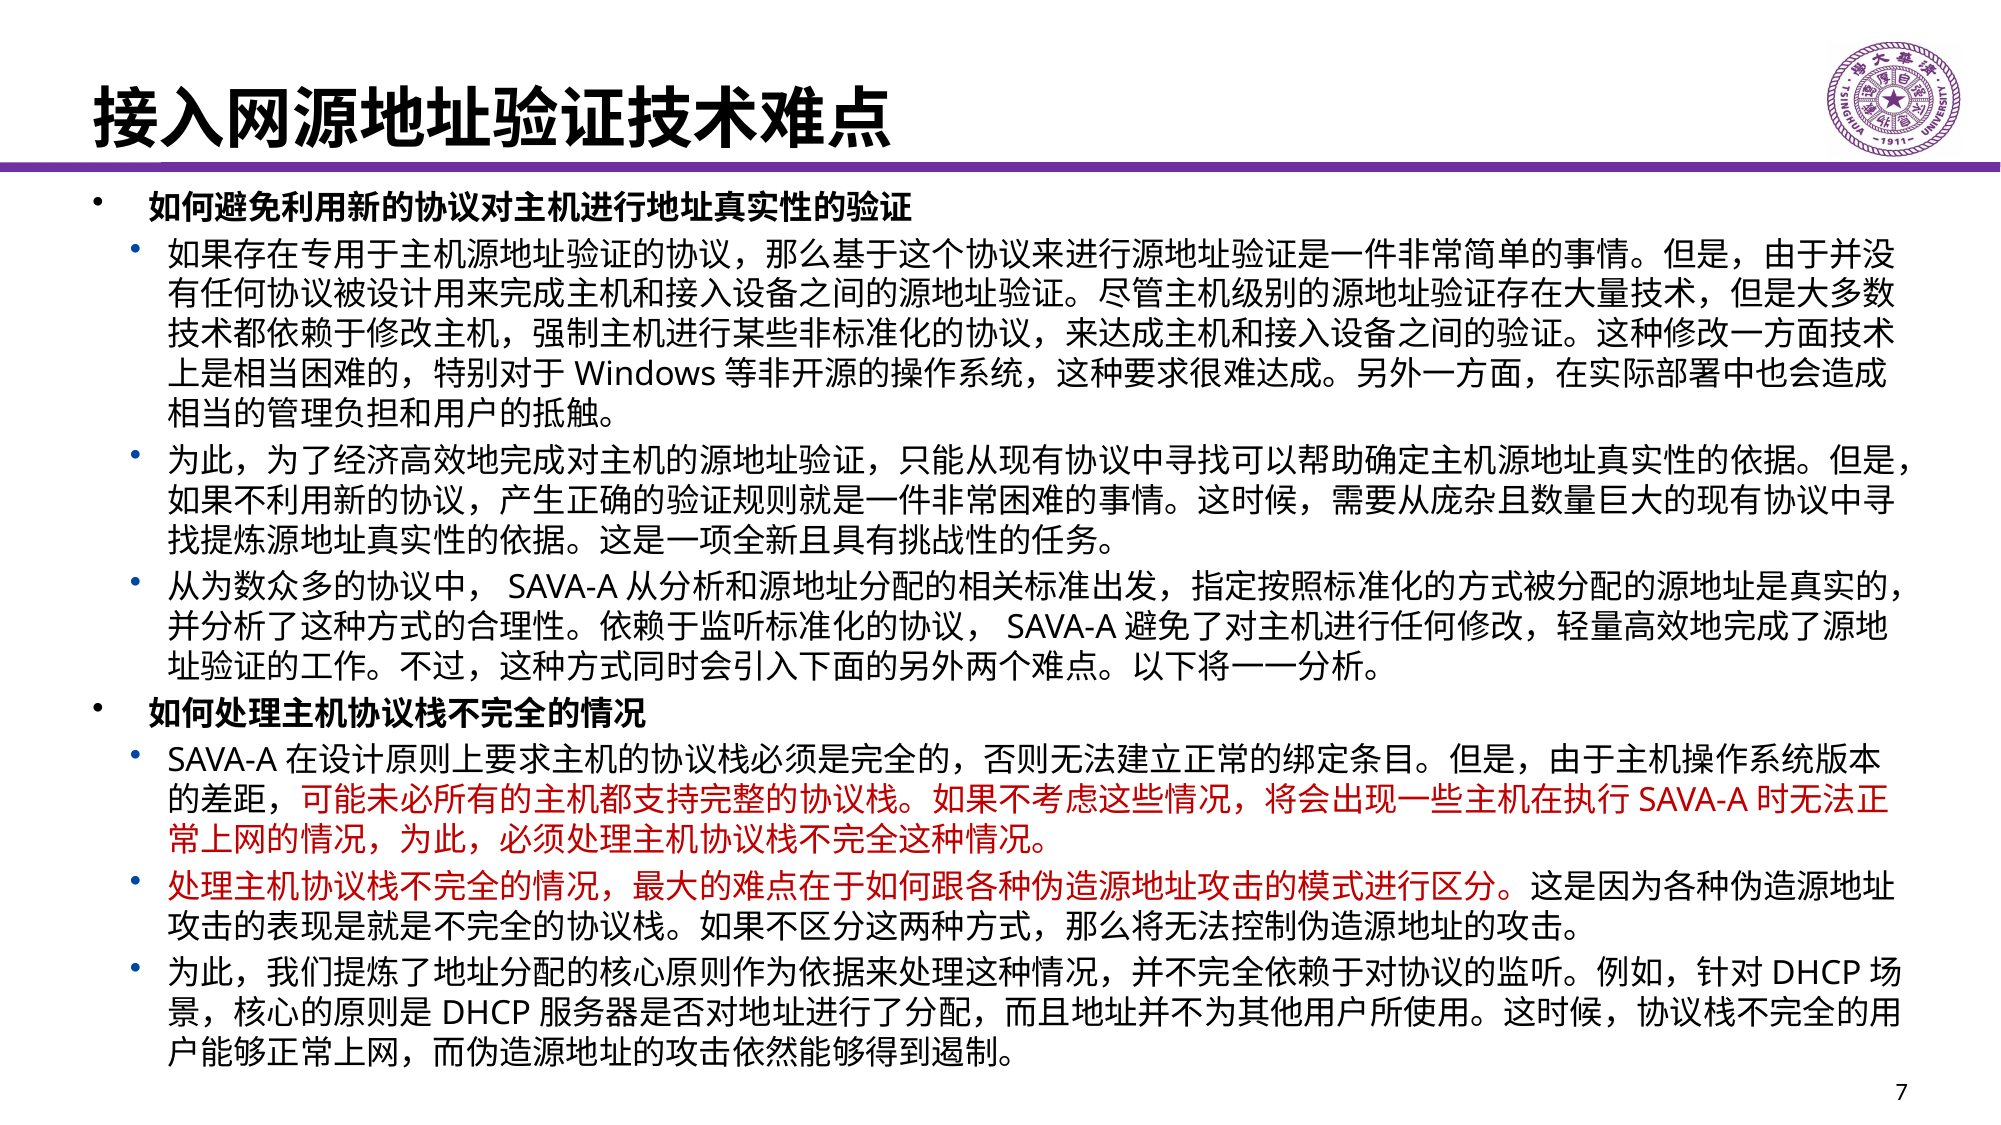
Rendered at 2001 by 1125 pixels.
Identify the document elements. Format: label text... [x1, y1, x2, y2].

list 如何避免利用新的协议对主机进行地址真实性的验证 如果存在专用于主机源地址验证的协议，那么基于这个协议来进行源地址验证是一件非常简单的事情。但是，由于并没有任何协议被设计用来完成主机和接入设备之间的源地址验证。尽管主机级别的源地址验证存在大量技术，但是大多数技术都依赖于修改主机，强制主机进行某些非标准化的协议，来达成主机和接入设备之间的验证。这种修改一方面技术上是相当困难的，特别对于Windows等非开源的操作系统，这种要求很难达成。另外一方面，在实际部署中也会造成相当的管理负担和用户的抵触。 为此，为了经济高效地完成对主机的源地址验证，只能从现有协议中寻找可以帮助确定主机源地址真实性的依据。但是，如果不利用新的协议，产生正确的验证规则就是一件非常困难的事情。这时候，需要从庞杂且数量巨大的现有协议中寻找提炼源地址真实性的依据。这是一项全新且具有挑战性的任务。 从为数众多的协议中，SAVA-A从分析和源地址分配的相关标准出发，指定按照标准化的方式被分配的源地址是真实的，并分析了这种方式的合理性。依赖于监听标准化的协议，SAVA-A避免了对主机进行任何修改，轻量高效地完成了源地址验证的工作。不过，这种方式同时会引入下面的另外两个难点。以下将一一分析。 如何处理主机协议栈不完全的情况 SAVA-A在设计原则上要求主机的协议栈必须是完全的，否则无法建立正常的绑定条目。但是，由于主机操作系统版本的差距，可能未必所有的主机都支持完整的协议栈。如果不考虑这些情况，将会出现一些主机在执行SAVA-A时无法正常上网的情况，为此，必须处理主机协议栈不完全这种情况。 处理主机协议栈不完全的情况，最大的难点在于如何跟各种伪造源地址攻击的模式进行区分。这是因为各种伪造源地址攻击的表现是就是不完全的协议栈。如果不区分这两种方式，那么将无法控制伪造源地址的攻击。 为此，我们提炼了地址分配的核心原则作为依据来处理这种情况，并不完全依赖于对协议的监听。例如，针对DHCP场景，核心的原则是DHCP服务器是否对地址进行了分配，而且地址并不为其他用户所使用。这时候，协议栈不完全的用户能够正常上网，而伪造源地址的攻击依然能够得到遏制。 [92, 185, 1909, 940]
picture [1909, 42, 1962, 158]
title 接入网源地址验证技术难点 [92, 26, 1909, 164]
